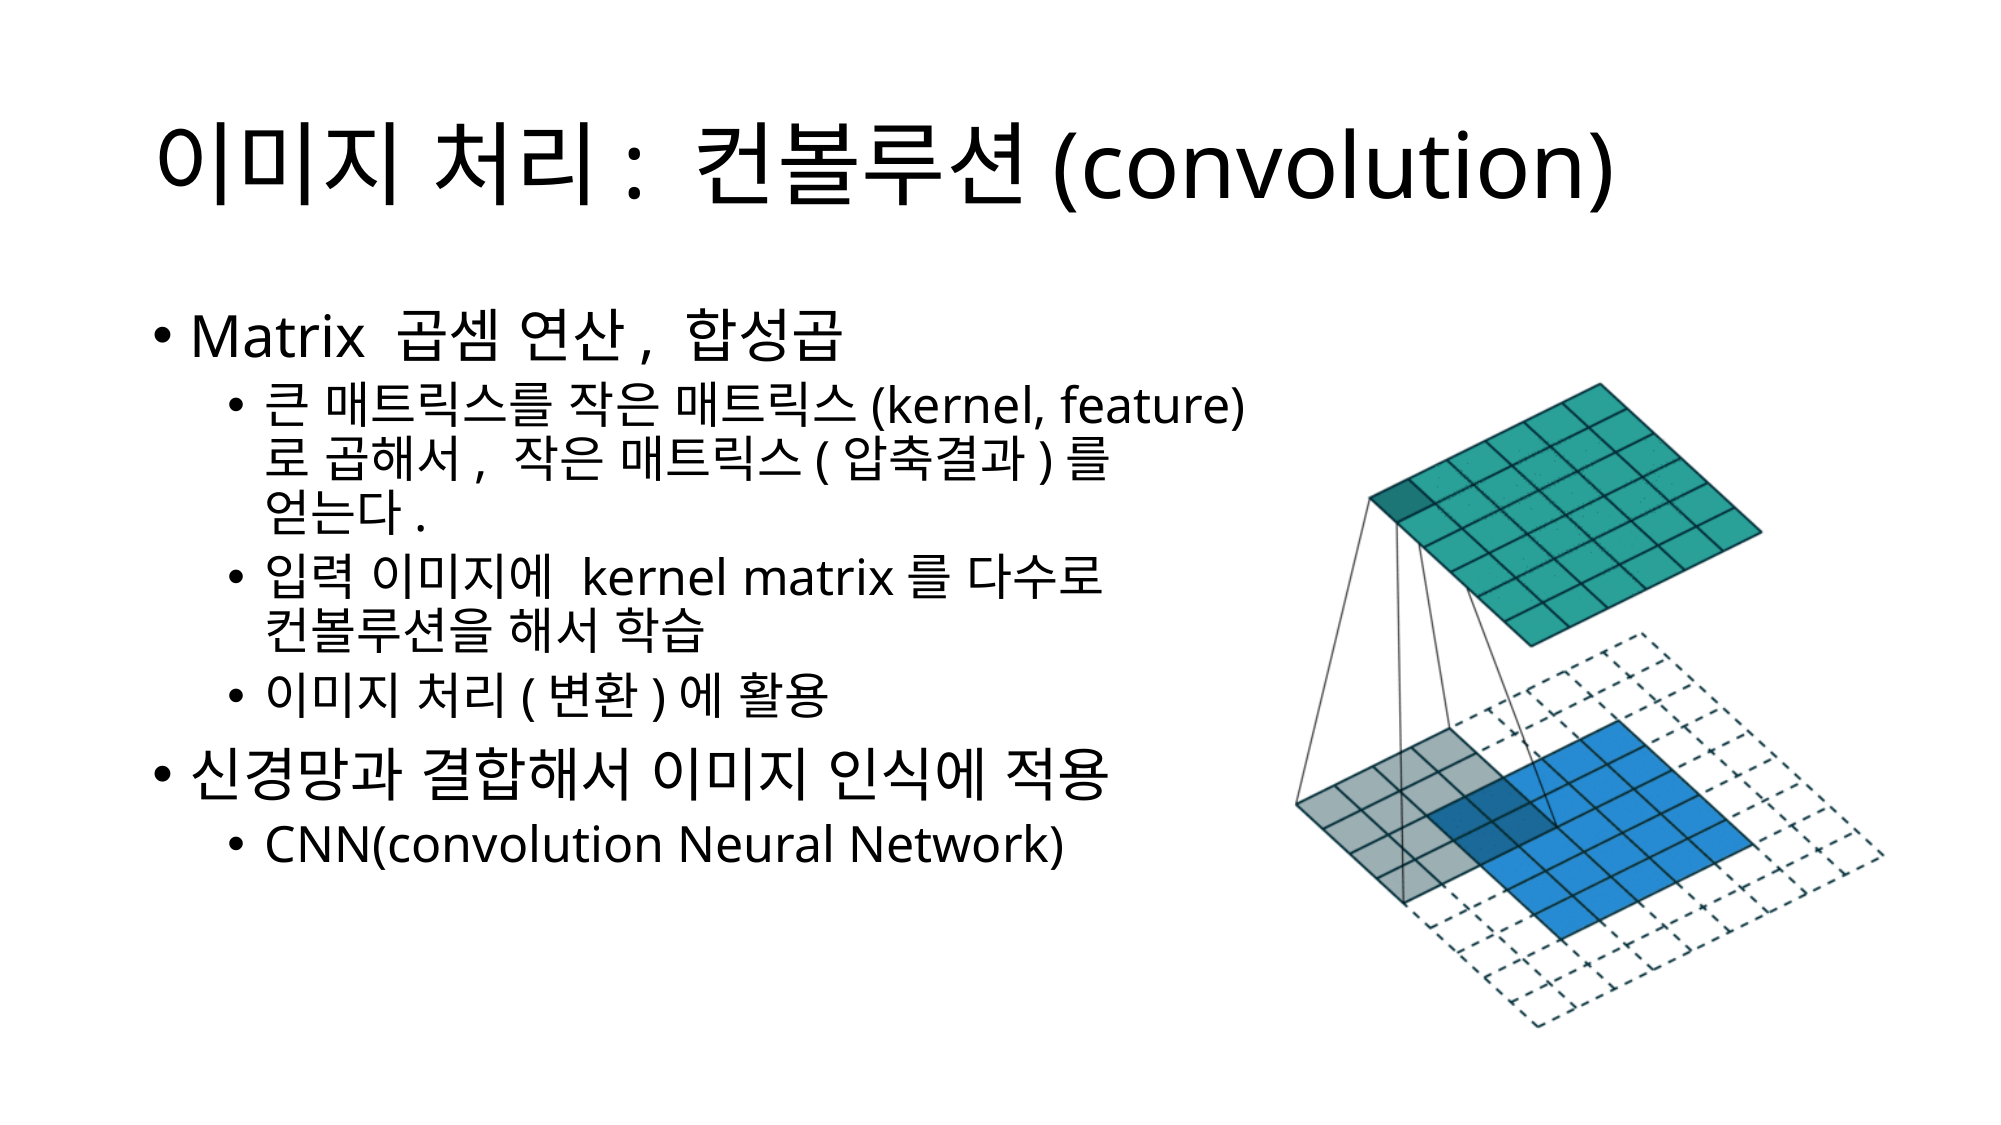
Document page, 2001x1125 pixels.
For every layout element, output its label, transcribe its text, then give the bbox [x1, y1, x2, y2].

list Matrix 곱셈 연산, 합성곱 큰 매트릭스를 작은 매트릭스(kernel, feature)로 곱해서, 작은 매트릭스(압축결과)를 얻는다. 입력 이미지에 kernel matrix를 다수로 컨볼루션을 해서 학습 이미지 처리(변환)에 활용 신경망과 결합해서 이미지 인식에 적용 CNN(convolution Neural Network) [137, 299, 1269, 1014]
title 이미지 처리: 컨볼루션(convolution) [137, 59, 1863, 278]
picture [1268, 356, 1912, 1055]
